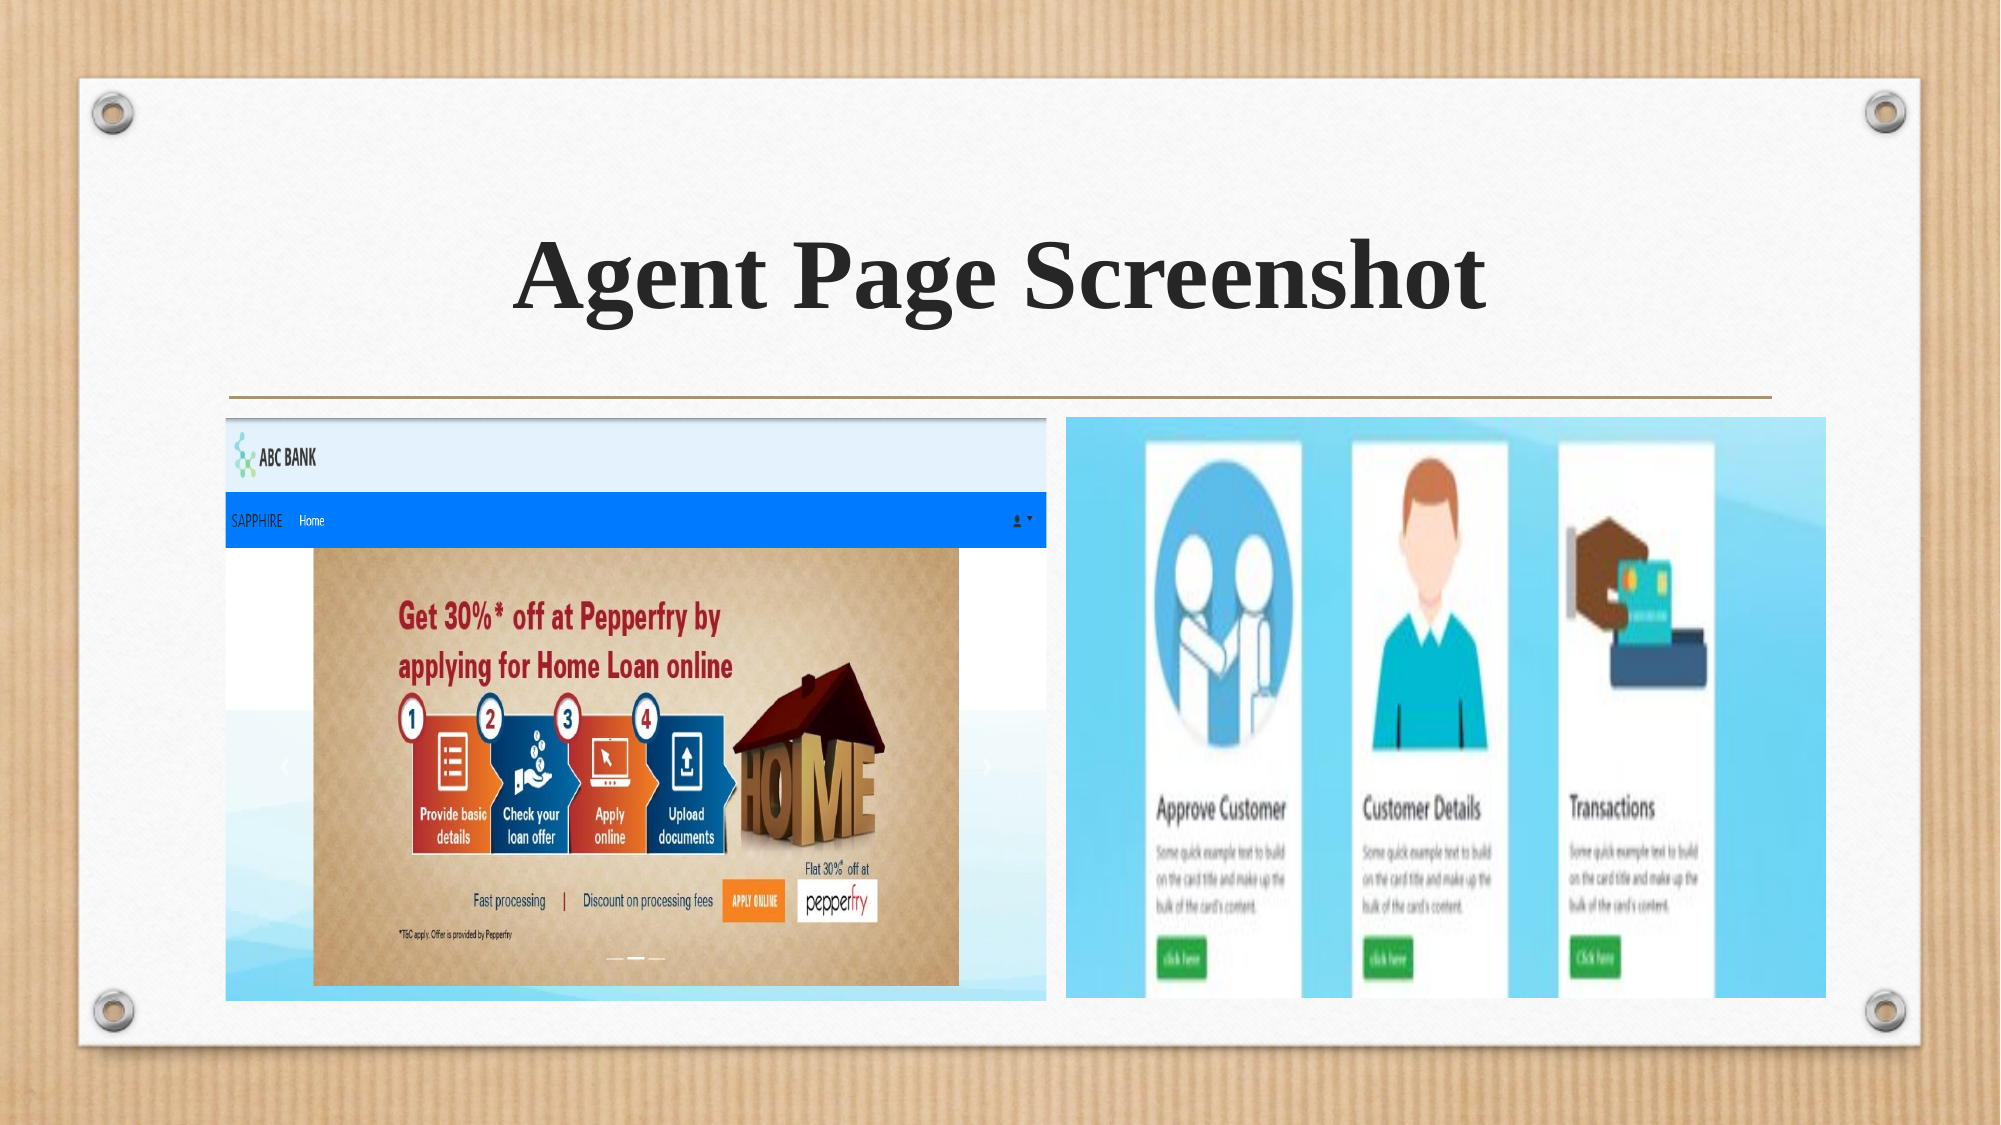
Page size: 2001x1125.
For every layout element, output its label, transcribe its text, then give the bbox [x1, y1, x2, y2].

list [225, 418, 1047, 1001]
picture [0, 0, 2001, 1125]
title Agent Page Screenshot [212, 161, 1788, 375]
